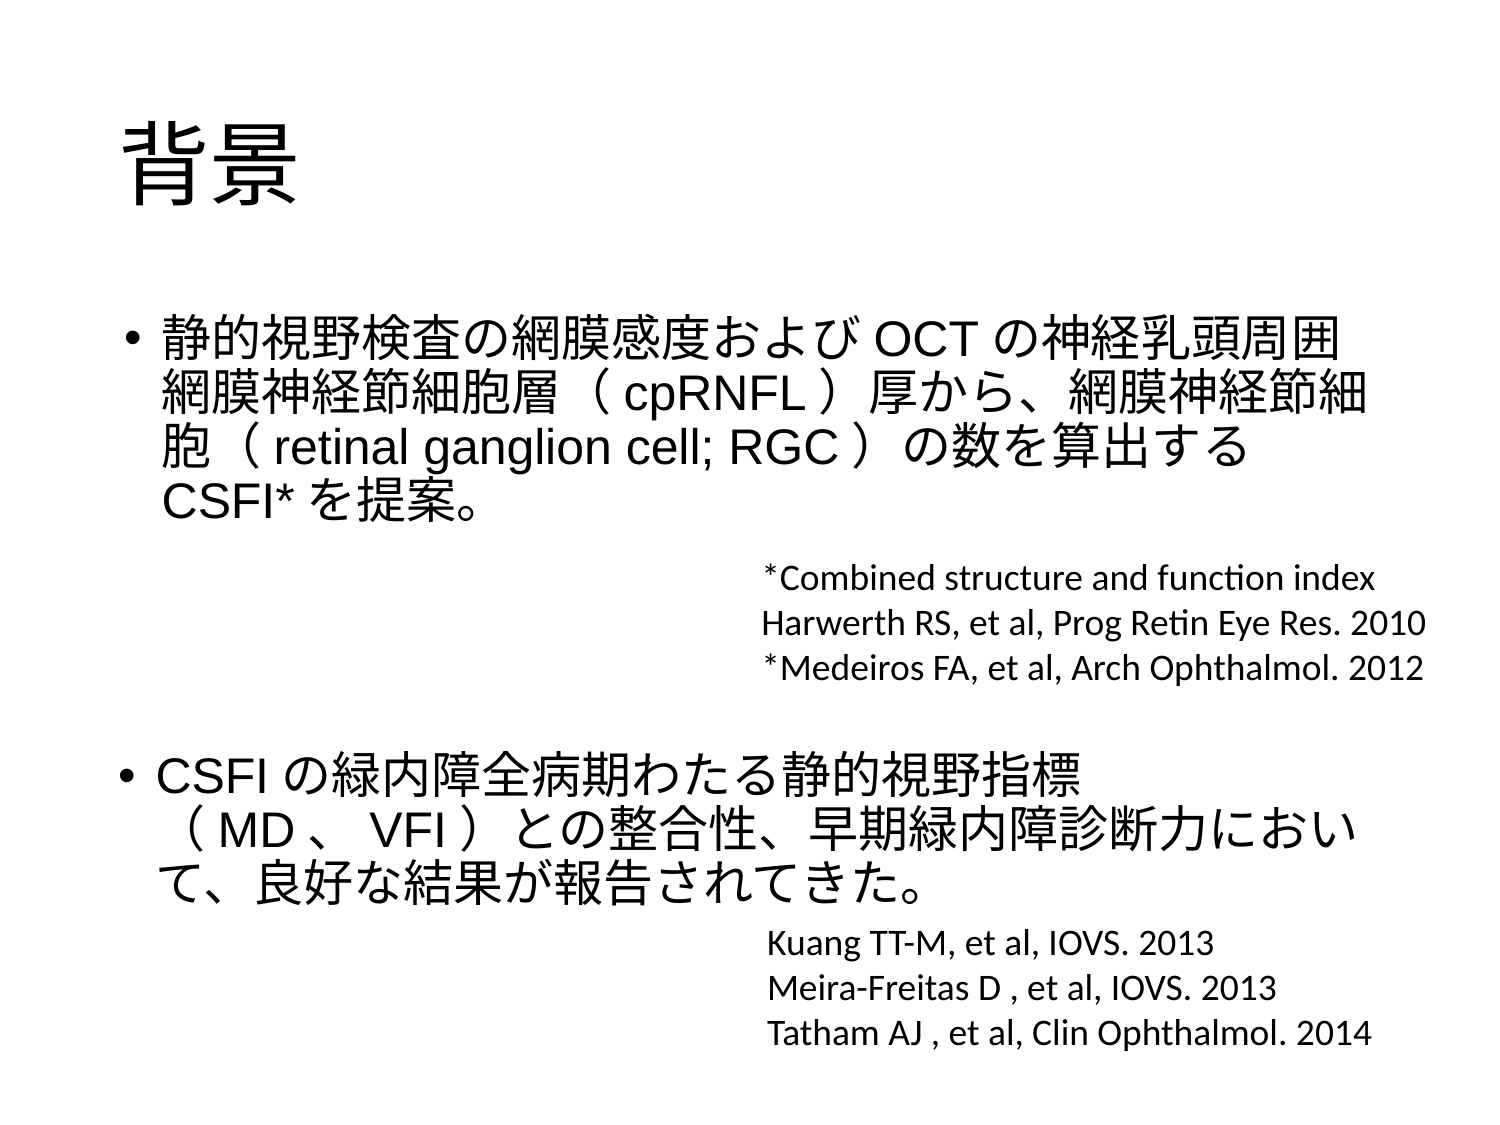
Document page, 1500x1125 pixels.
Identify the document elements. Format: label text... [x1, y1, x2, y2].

text_box *Combined structure and function index Harwerth RS, et al, Prog Retin Eye Res. 2010 *Medeiros FA, et al, Arch Ophthalmol. 2012 [750, 547, 1500, 682]
list CSFIの緑内障全病期わたる静的視野指標（MD、VFI）との整合性、早期緑内障診断力において、良好な結果が報告されてきた。 [103, 743, 1397, 1033]
text_box 静的視野検査の網膜感度およびOCTの神経乳頭周囲網膜神経節細胞層（cpRNFL）厚から、網膜神経節細胞（retinal ganglion cell; RGC）の数を算出するCSFI*を提案。 [109, 305, 1403, 575]
text_box Kuang TT-M, et al, IOVS. 2013 Meira-Freitas D , et al, IOVS. 2013 Tatham AJ , et al, Clin Ophthalmol. 2014 [755, 912, 1500, 1047]
title 背景 [103, 59, 1397, 278]
